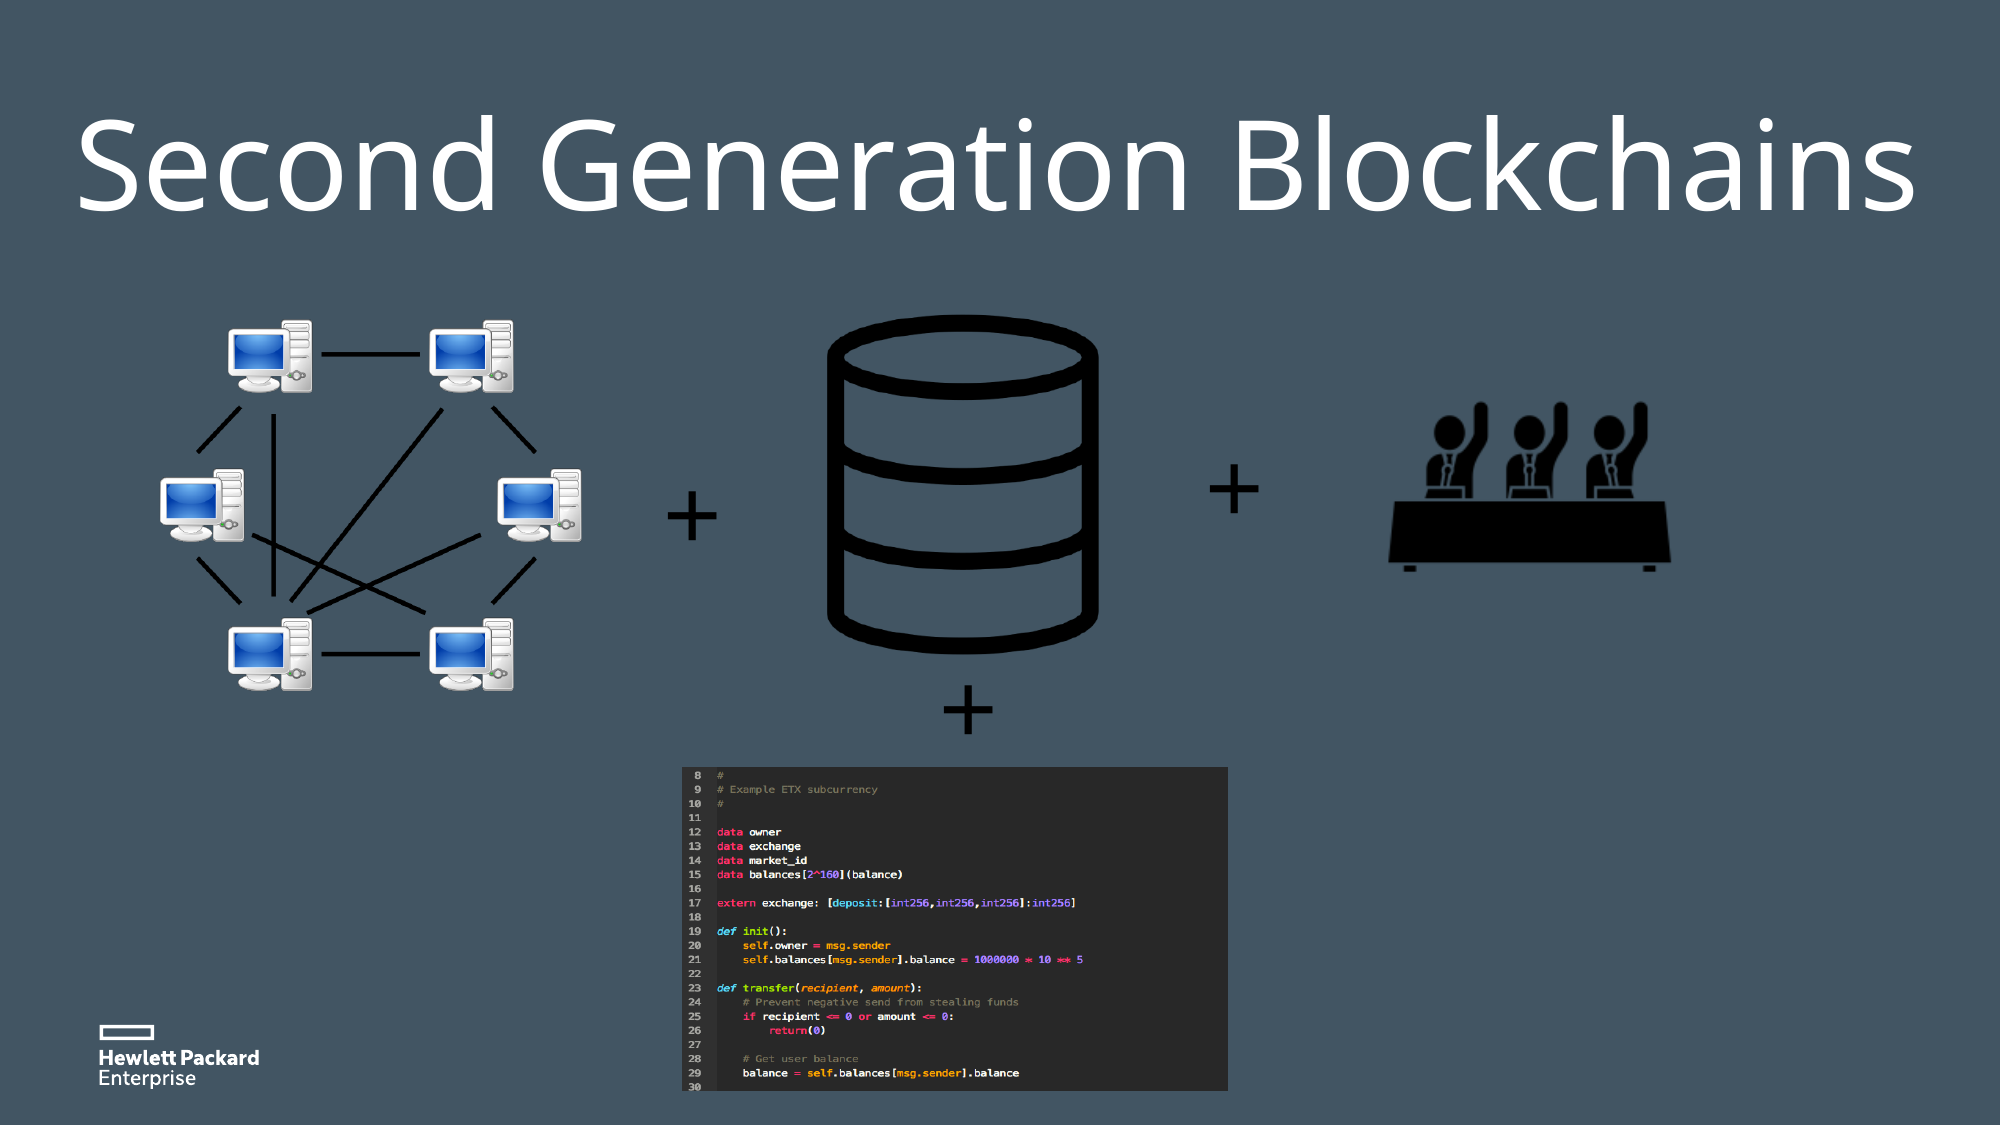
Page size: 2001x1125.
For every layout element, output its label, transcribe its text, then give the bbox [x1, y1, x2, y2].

text_box + [925, 663, 1013, 763]
text_box + [649, 442, 737, 569]
picture [784, 306, 1141, 663]
picture [1373, 306, 1687, 619]
text_box + [1190, 438, 1279, 543]
picture [92, 217, 649, 793]
picture [682, 767, 1228, 1091]
text_box Second Generation Blockchains [49, 62, 1946, 438]
